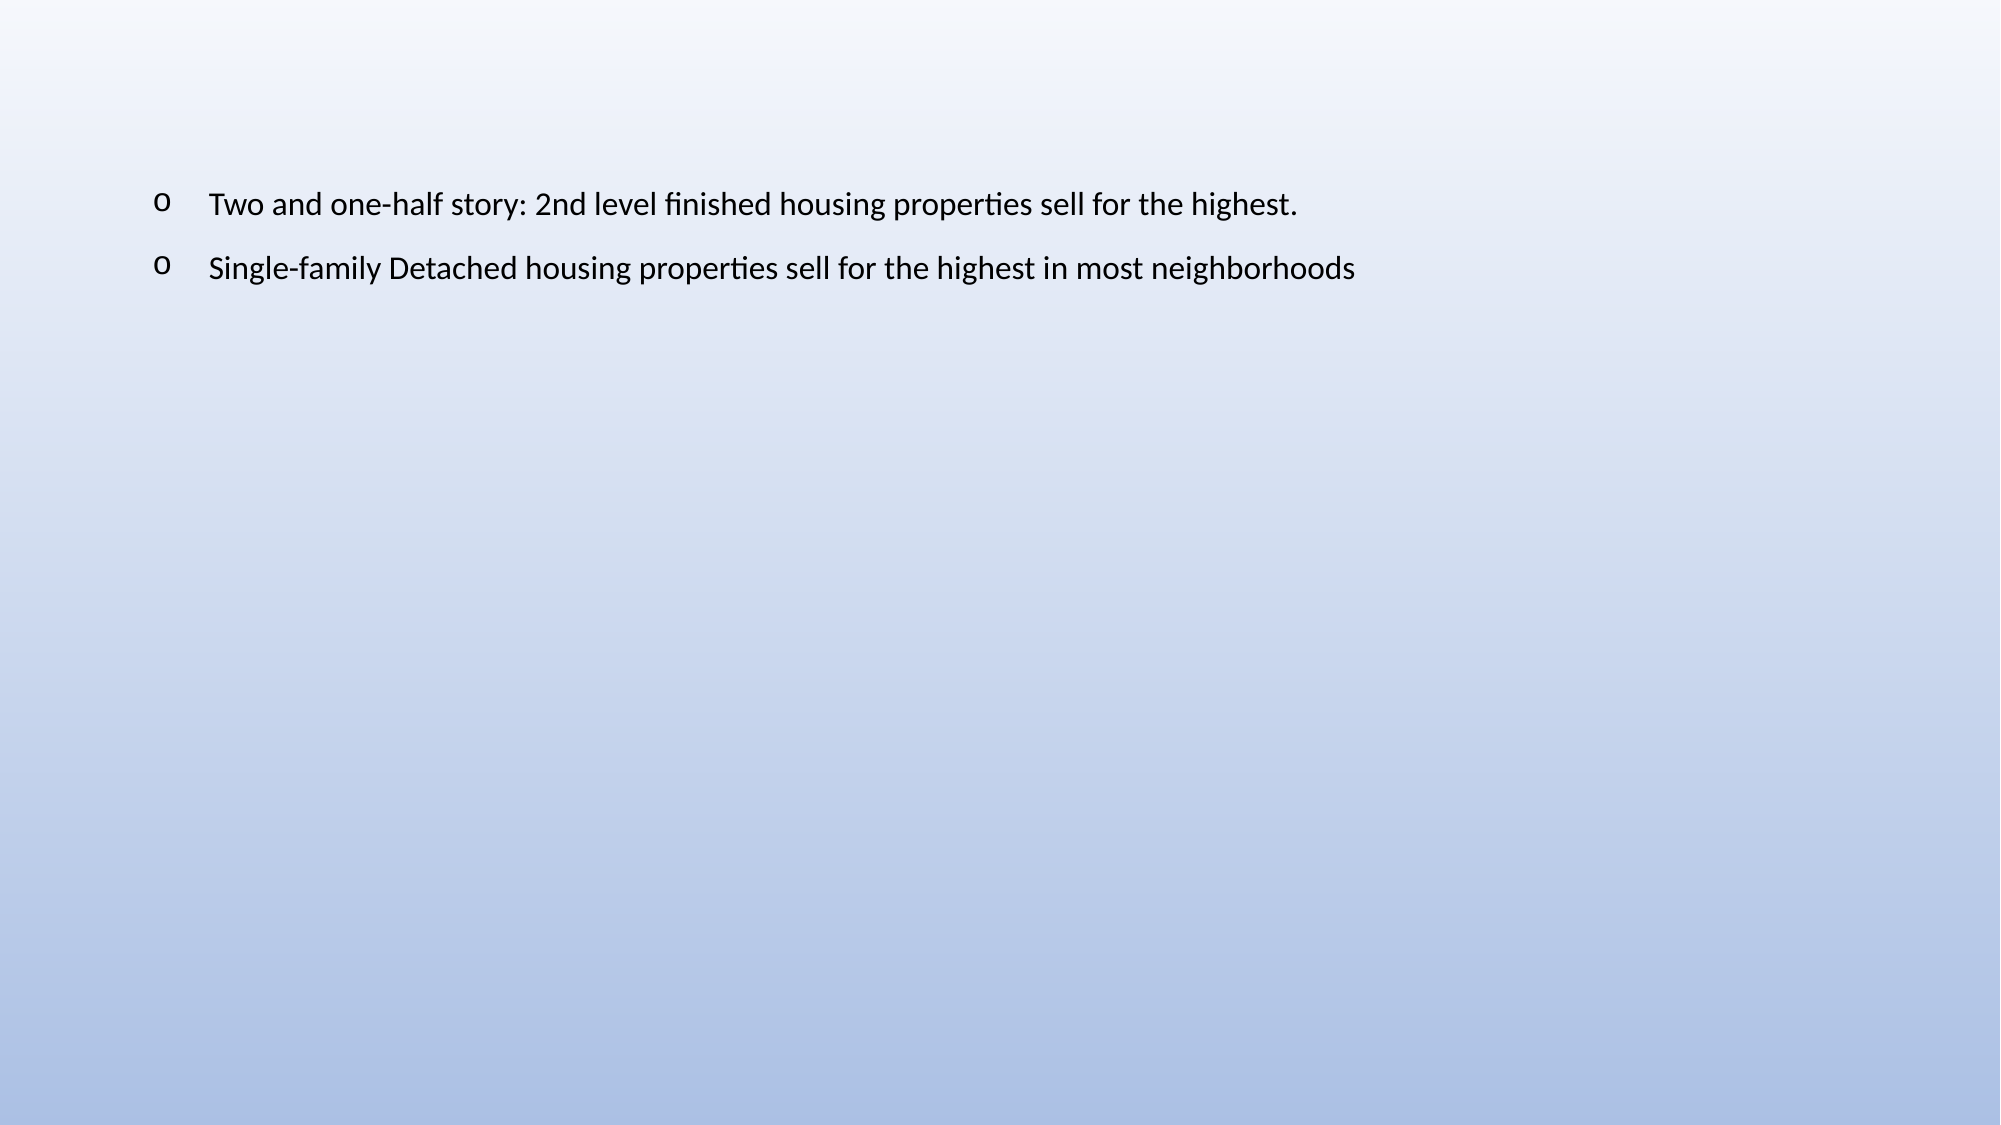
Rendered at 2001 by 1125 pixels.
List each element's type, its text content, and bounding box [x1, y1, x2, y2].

list Two and one-half story: 2nd level finished housing properties sell for the highest. Single-family Detached housing properties sell for the highest in most neighborhoods [137, 172, 1863, 886]
